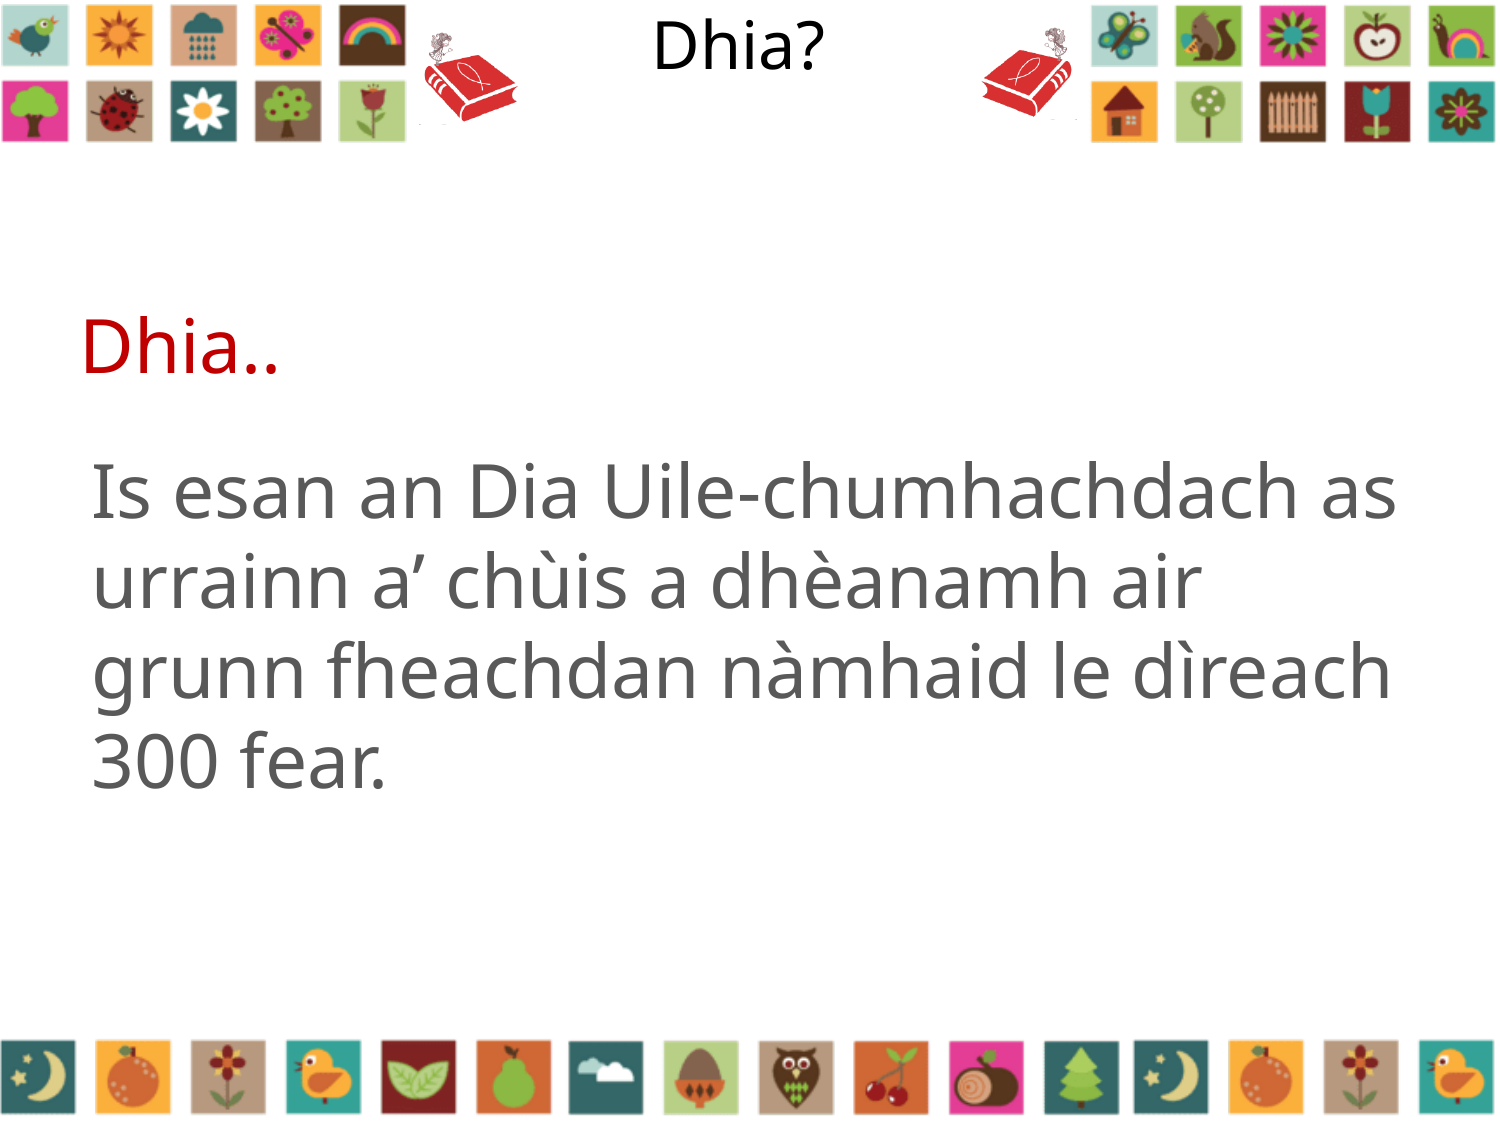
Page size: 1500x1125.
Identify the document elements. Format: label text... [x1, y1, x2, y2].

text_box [0, 1028, 1500, 1118]
text_box Is esan an Dia Uile-chumhachdach as urrainn a’ chùis a dhèanamh air grunn fheachdan nàmhaid le dìreach 300 fear. [76, 436, 1424, 812]
picture [950, 3, 1500, 150]
text_box Dhia? [414, 0, 1080, 91]
picture [0, 3, 550, 150]
text_box Dhia.. [64, 290, 1412, 396]
